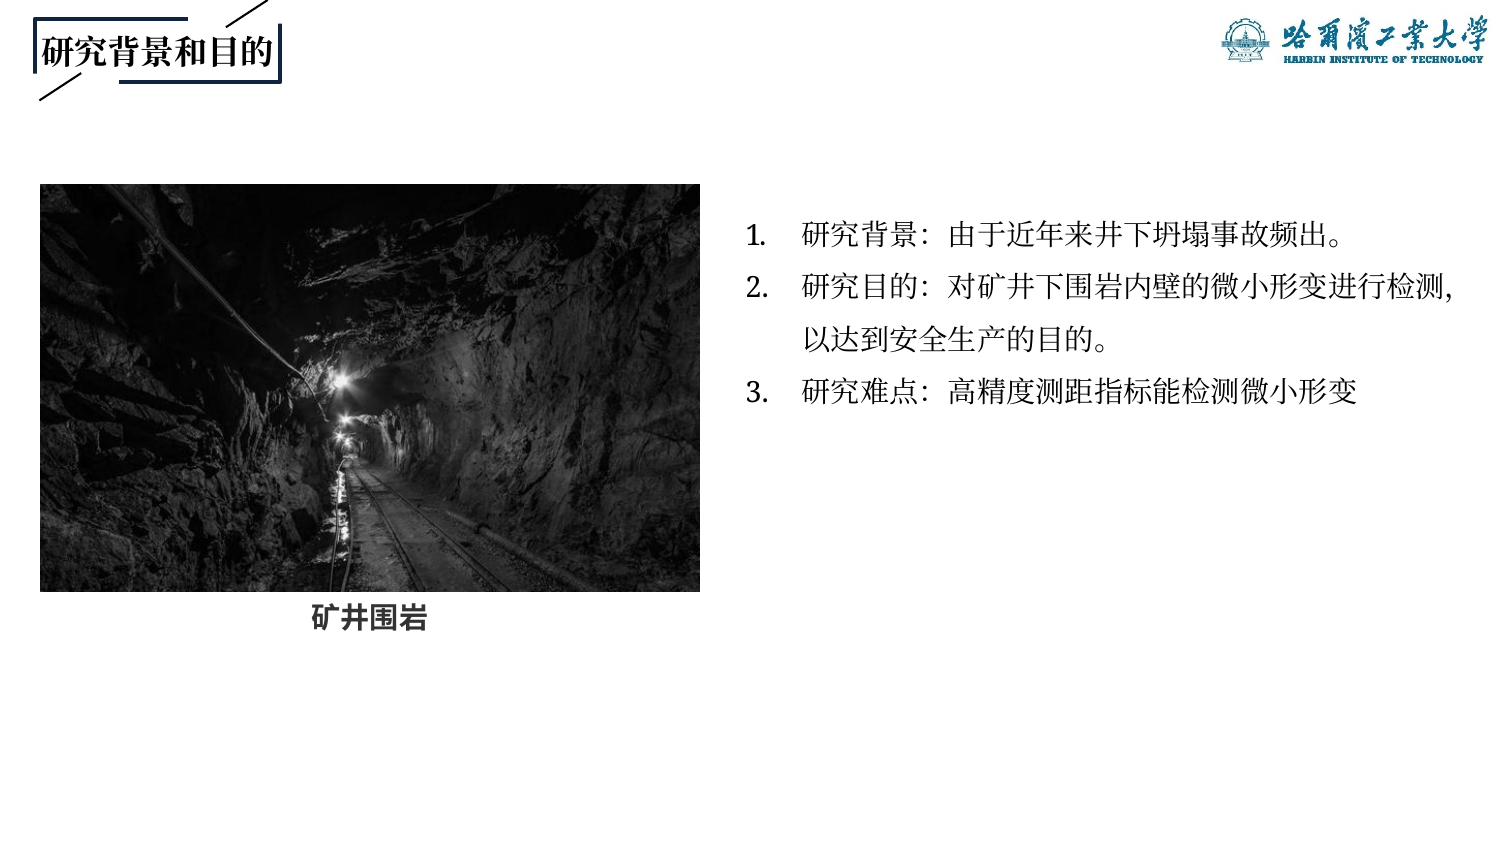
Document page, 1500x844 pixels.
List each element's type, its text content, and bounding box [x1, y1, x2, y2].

text_box 矿井围岩 [296, 600, 444, 642]
picture [40, 183, 700, 592]
picture [1219, 9, 1493, 71]
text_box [0, 0, 324, 101]
text_box 研究背景：由于近年来井下坍塌事故频出。 研究目的：对矿井下围岩内壁的微小形变进行检测，以达到安全生产的目的。 研究难点：高精度测距指标能检测微小形变 [745, 198, 1455, 671]
